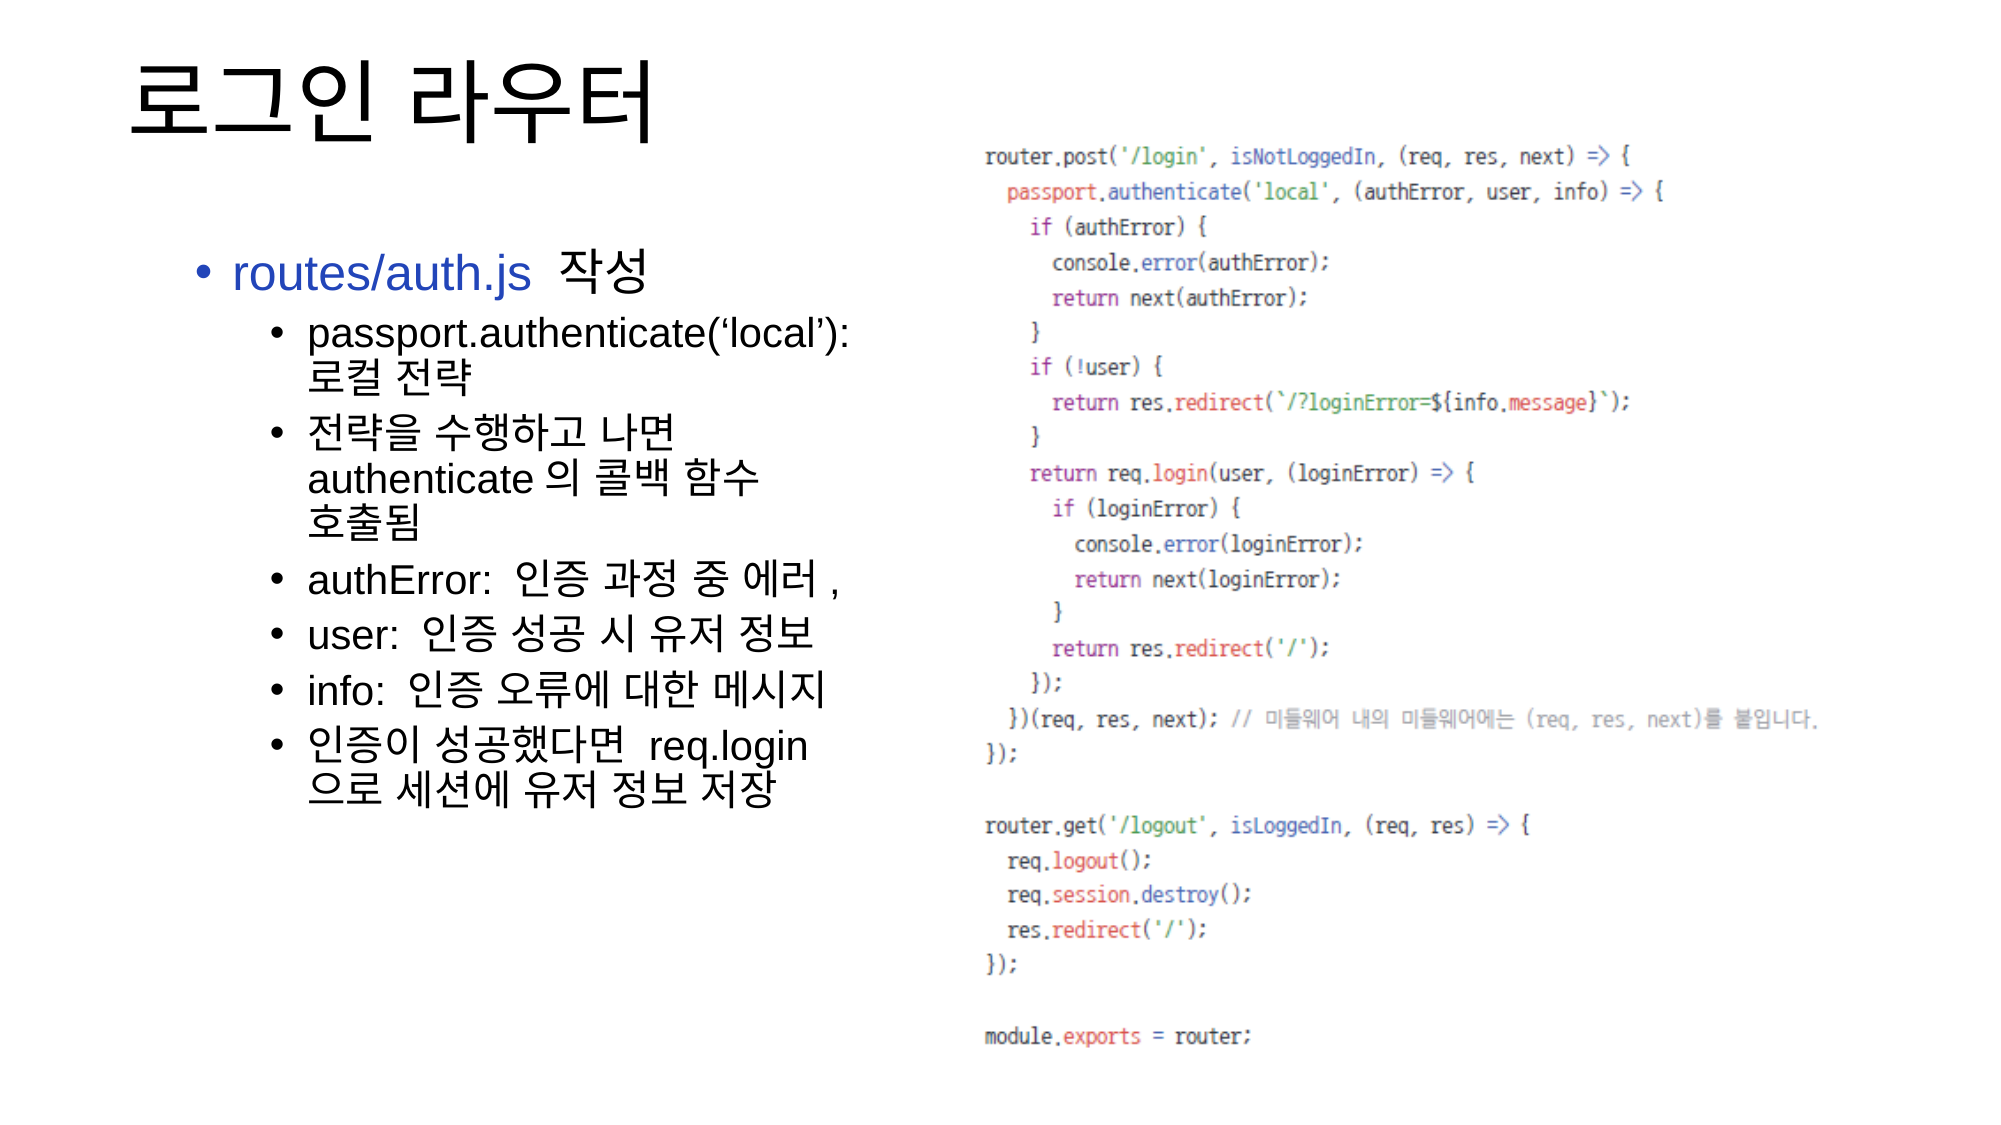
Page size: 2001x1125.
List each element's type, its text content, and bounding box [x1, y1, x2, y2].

text_box 로그인 라우터 [112, 50, 1838, 268]
text_box routes/auth.js 작성 passport.authenticate(‘local’): 로컬 전략 전략을 수행하고 나면 authenticate의 콜백 함수 호출됨 authError: 인증 과정 중 에러, user: 인증 성공 시 유저 정보 info: 인증 오류에 대한 메시지 인증이 성공했다면 req.login으로 세션에 유저 정보 저장 [180, 240, 877, 1055]
picture [974, 131, 1838, 1055]
